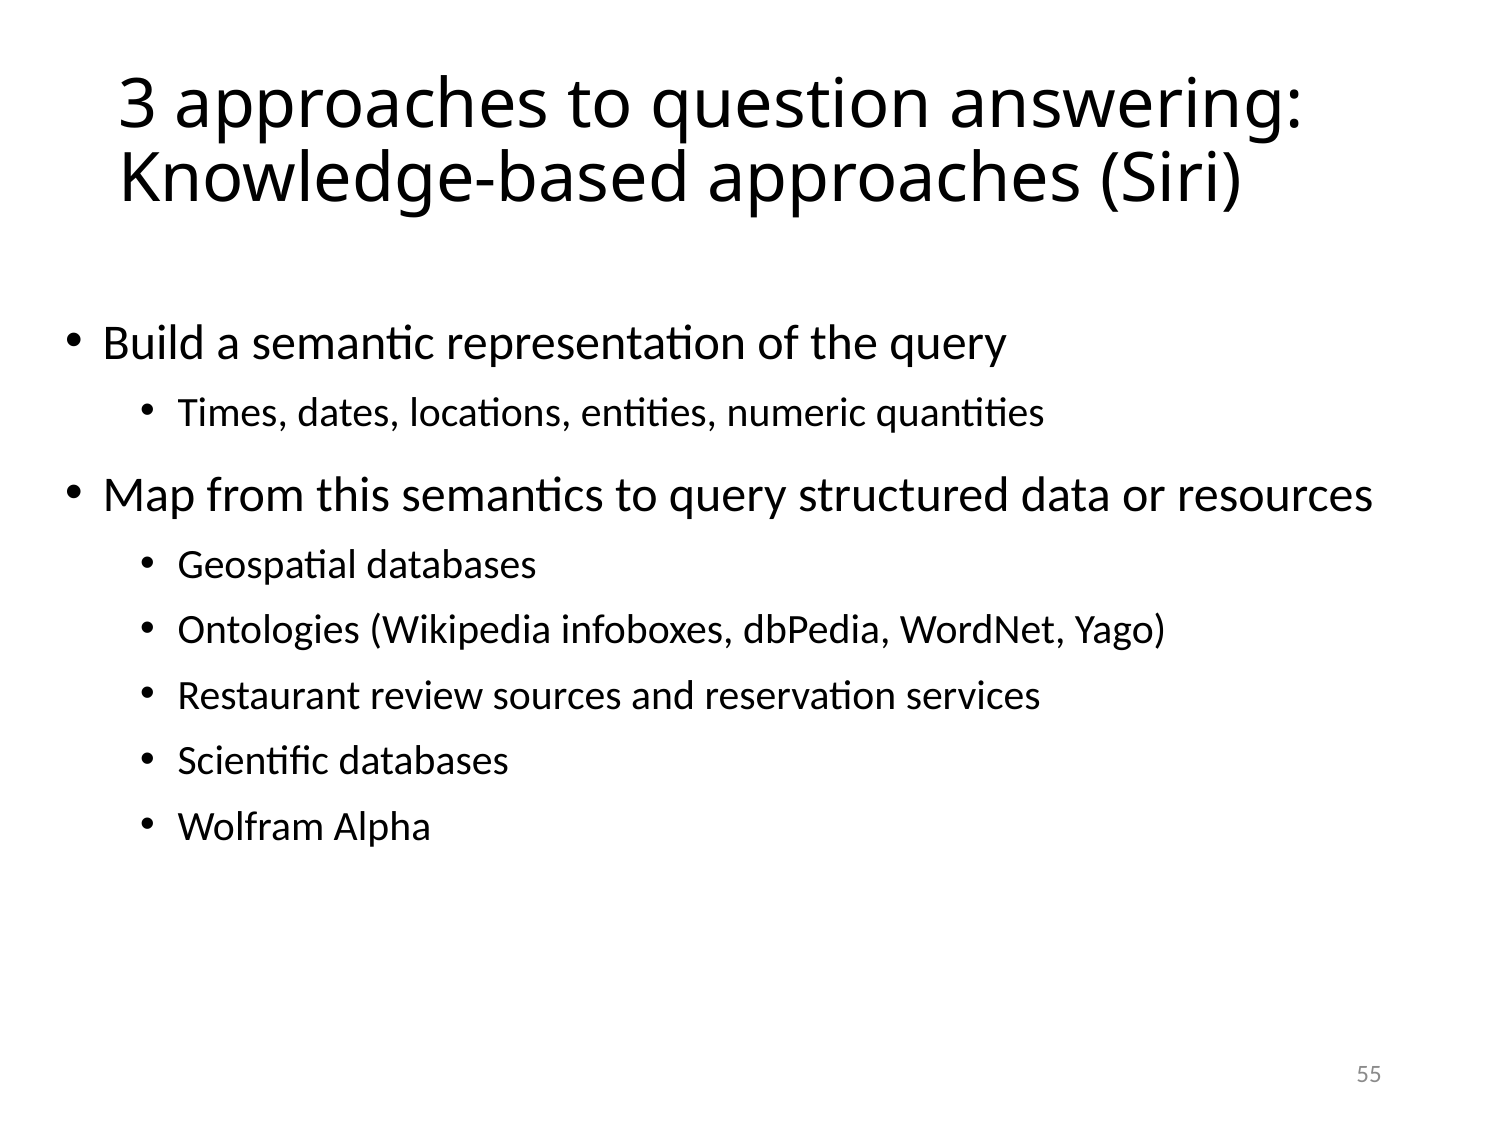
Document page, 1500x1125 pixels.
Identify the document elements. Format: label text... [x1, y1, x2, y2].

slide_number 55 [1059, 1042, 1397, 1103]
list Build a semantic representation of the query Times, dates, locations, entities, numeric quantities Map from this semantics to query structured data or resources Geospatial databases Ontologies (Wikipedia infoboxes, dbPedia, WordNet, Yago) Restaurant review sources and reservation services Scientific databases Wolfram Alpha [50, 295, 1450, 1125]
title 3 approaches to question answering: Knowledge-based approaches (Siri) [103, 59, 1397, 225]
